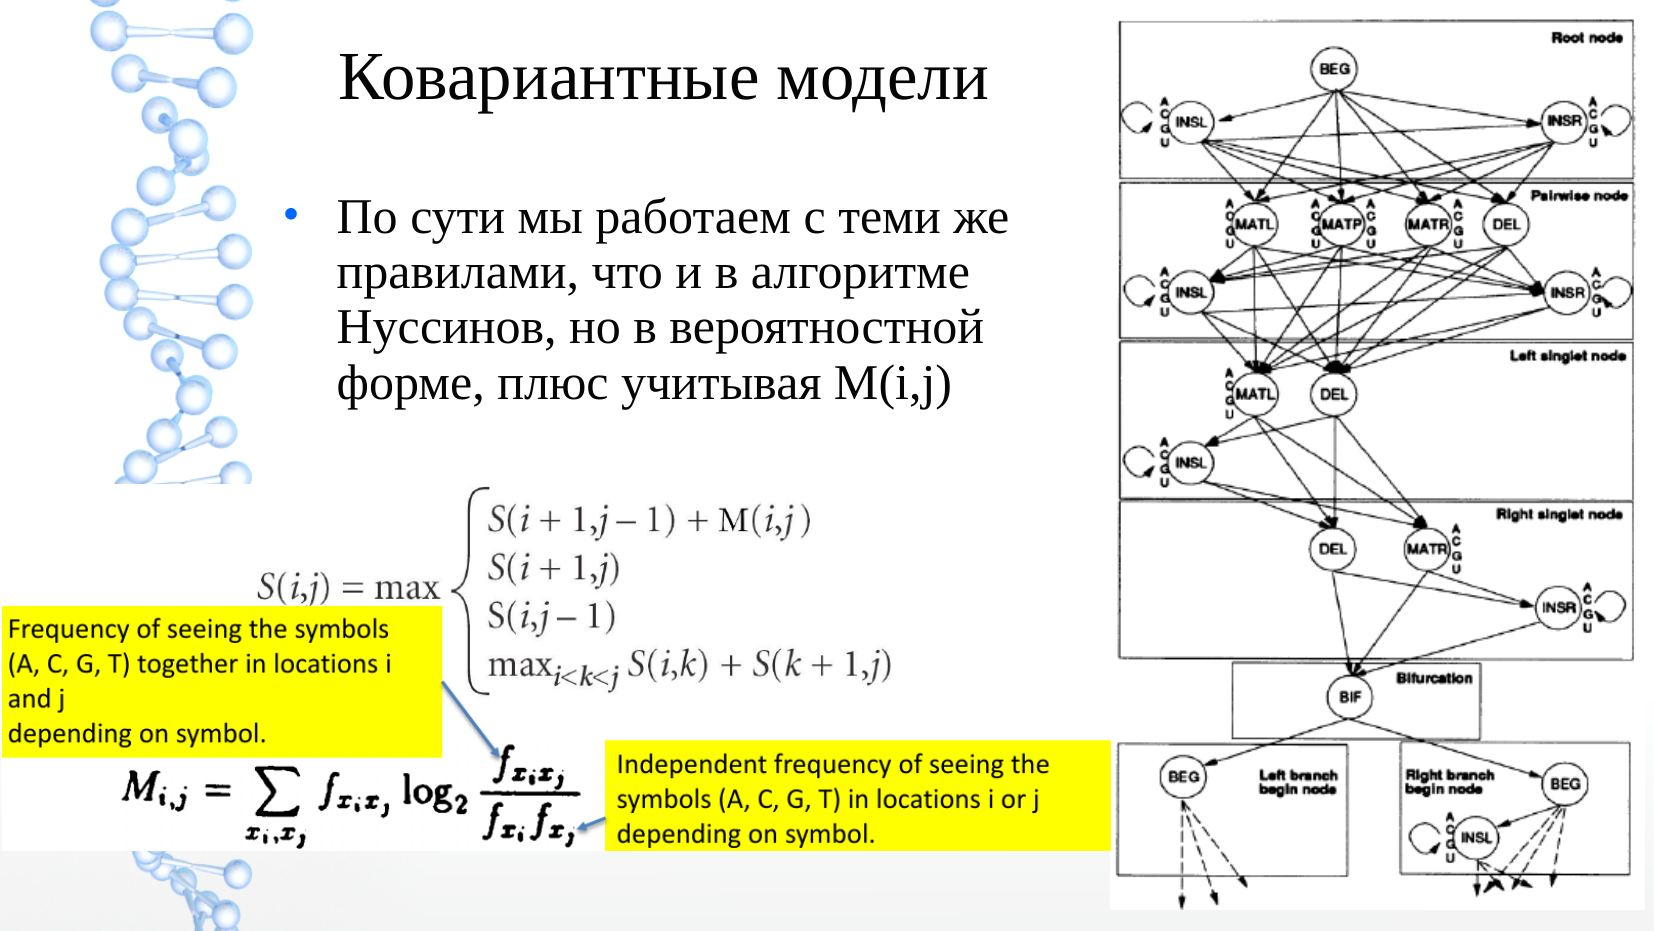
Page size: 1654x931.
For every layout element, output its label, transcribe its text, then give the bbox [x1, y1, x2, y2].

text_box По сути мы работаем с теми же правилами, что и в алгоритме Нуссинов, но в вероятностной форме, плюс учитывая M(i,j) [265, 188, 1104, 473]
picture [0, 0, 1654, 931]
text_box Ковариантные модели [0, 0, 1329, 154]
